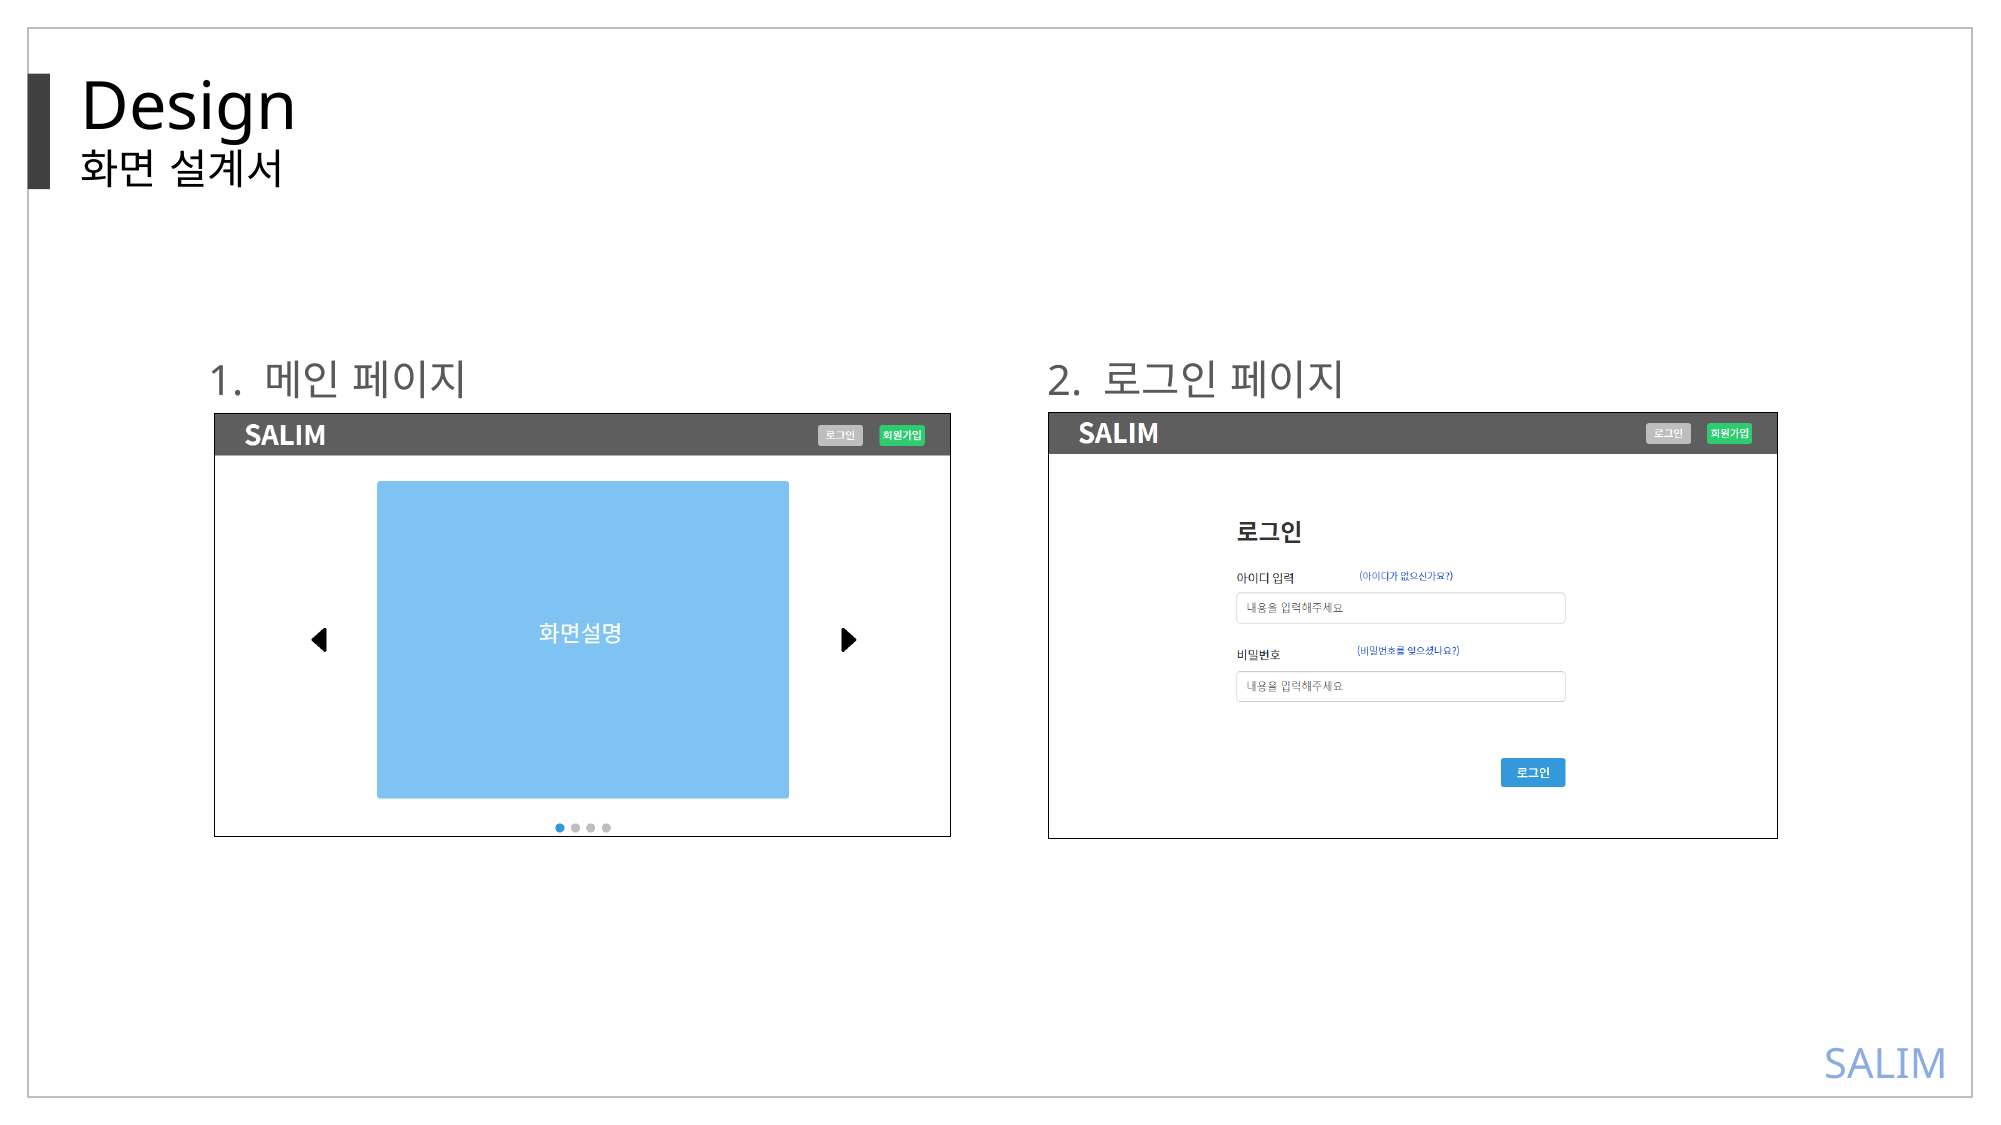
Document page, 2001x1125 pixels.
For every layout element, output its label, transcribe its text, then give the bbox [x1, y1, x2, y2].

text_box [27, 27, 1973, 1098]
text_box 1. 메인 페이지 [77, 346, 599, 411]
text_box Design 화면 설계서 [65, 55, 863, 201]
text_box [27, 73, 51, 190]
text_box 2. 로그인 페이지 [1032, 346, 1553, 411]
picture [214, 413, 951, 837]
picture [1048, 412, 1778, 839]
text_box SALIM [1800, 1029, 1972, 1095]
